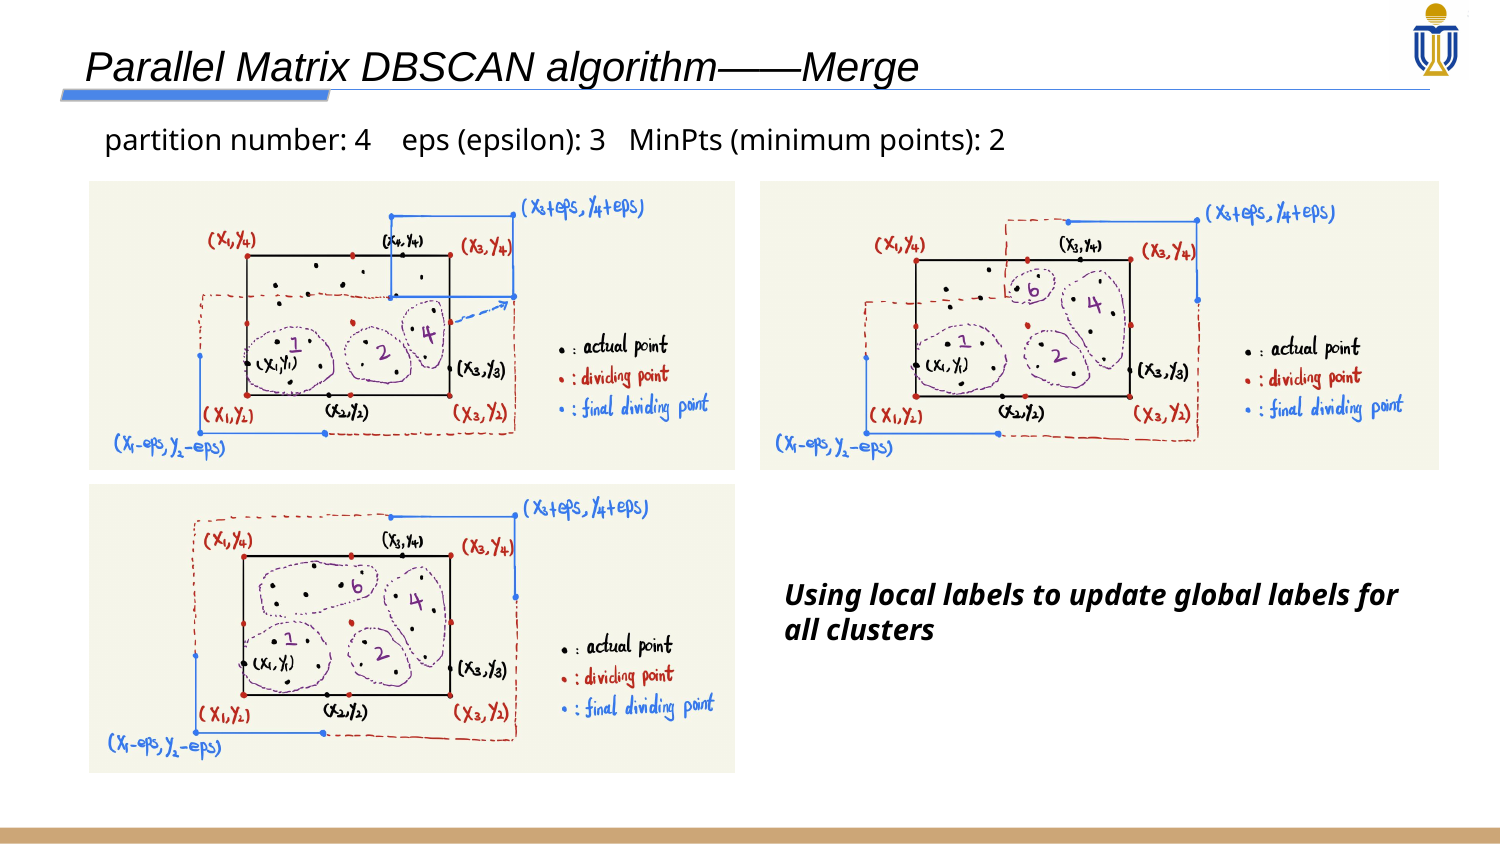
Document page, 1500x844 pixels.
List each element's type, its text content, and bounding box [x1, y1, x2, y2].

picture [89, 483, 735, 773]
text_box Parallel Matrix DBSCAN algorithm——Merge [70, 24, 1386, 89]
text_box Parallel Matrix DBSCAN algorithm——Merge [70, 96, 1430, 155]
text_box Using local labels to update global labels for all clusters [769, 561, 1430, 703]
picture [89, 181, 735, 470]
picture [759, 181, 1439, 470]
text_box [60, 89, 328, 101]
text_box partition number: 4 eps (epsilon): 3 MinPts (minimum points): 2 [89, 106, 1157, 153]
picture [1389, 0, 1469, 80]
